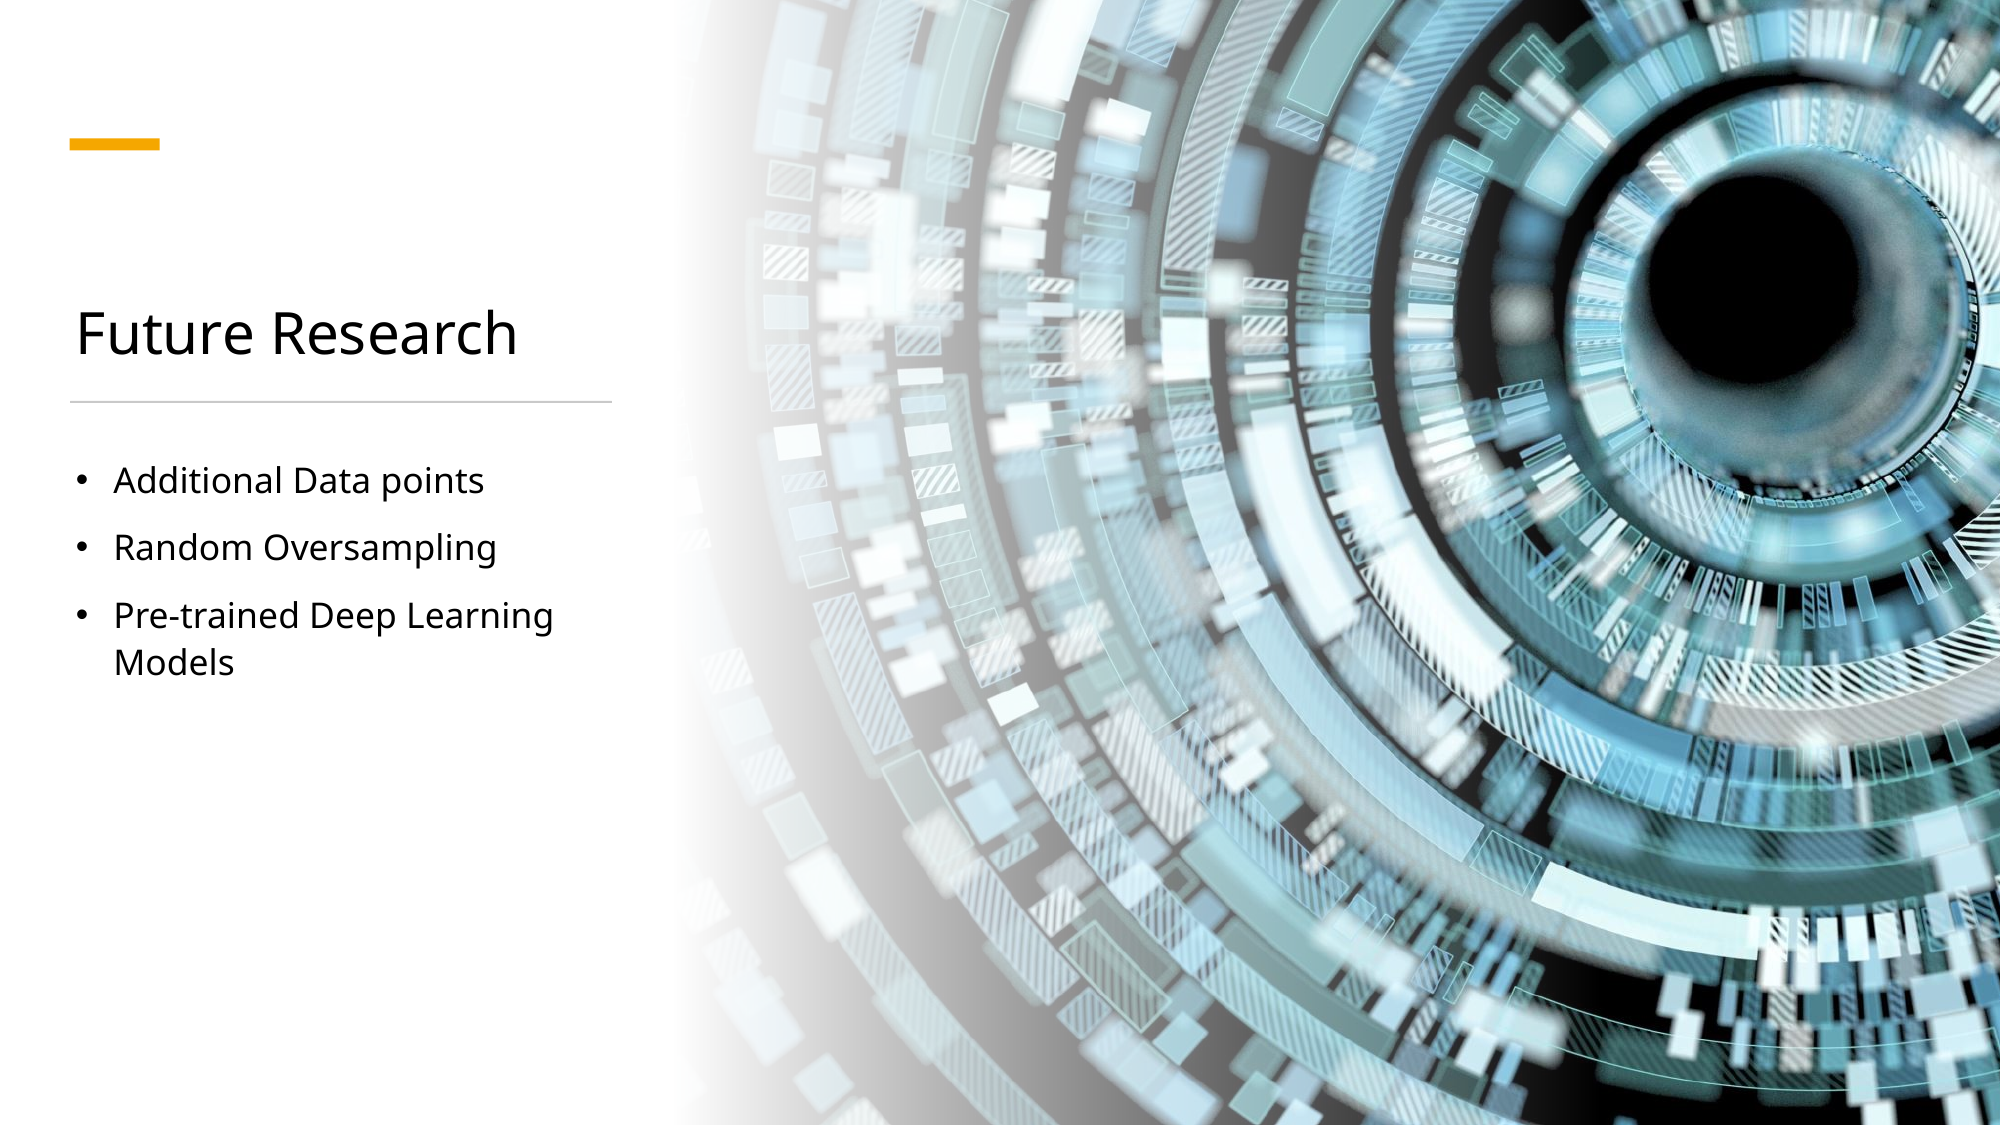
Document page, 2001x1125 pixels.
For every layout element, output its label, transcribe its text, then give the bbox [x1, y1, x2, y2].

list Additional Data points Random Oversampling Pre-trained Deep Learning Models [60, 445, 577, 972]
picture [577, 0, 2000, 1125]
text_box [69, 137, 161, 151]
text_box [0, 0, 577, 1125]
title Future Research [60, 190, 577, 375]
